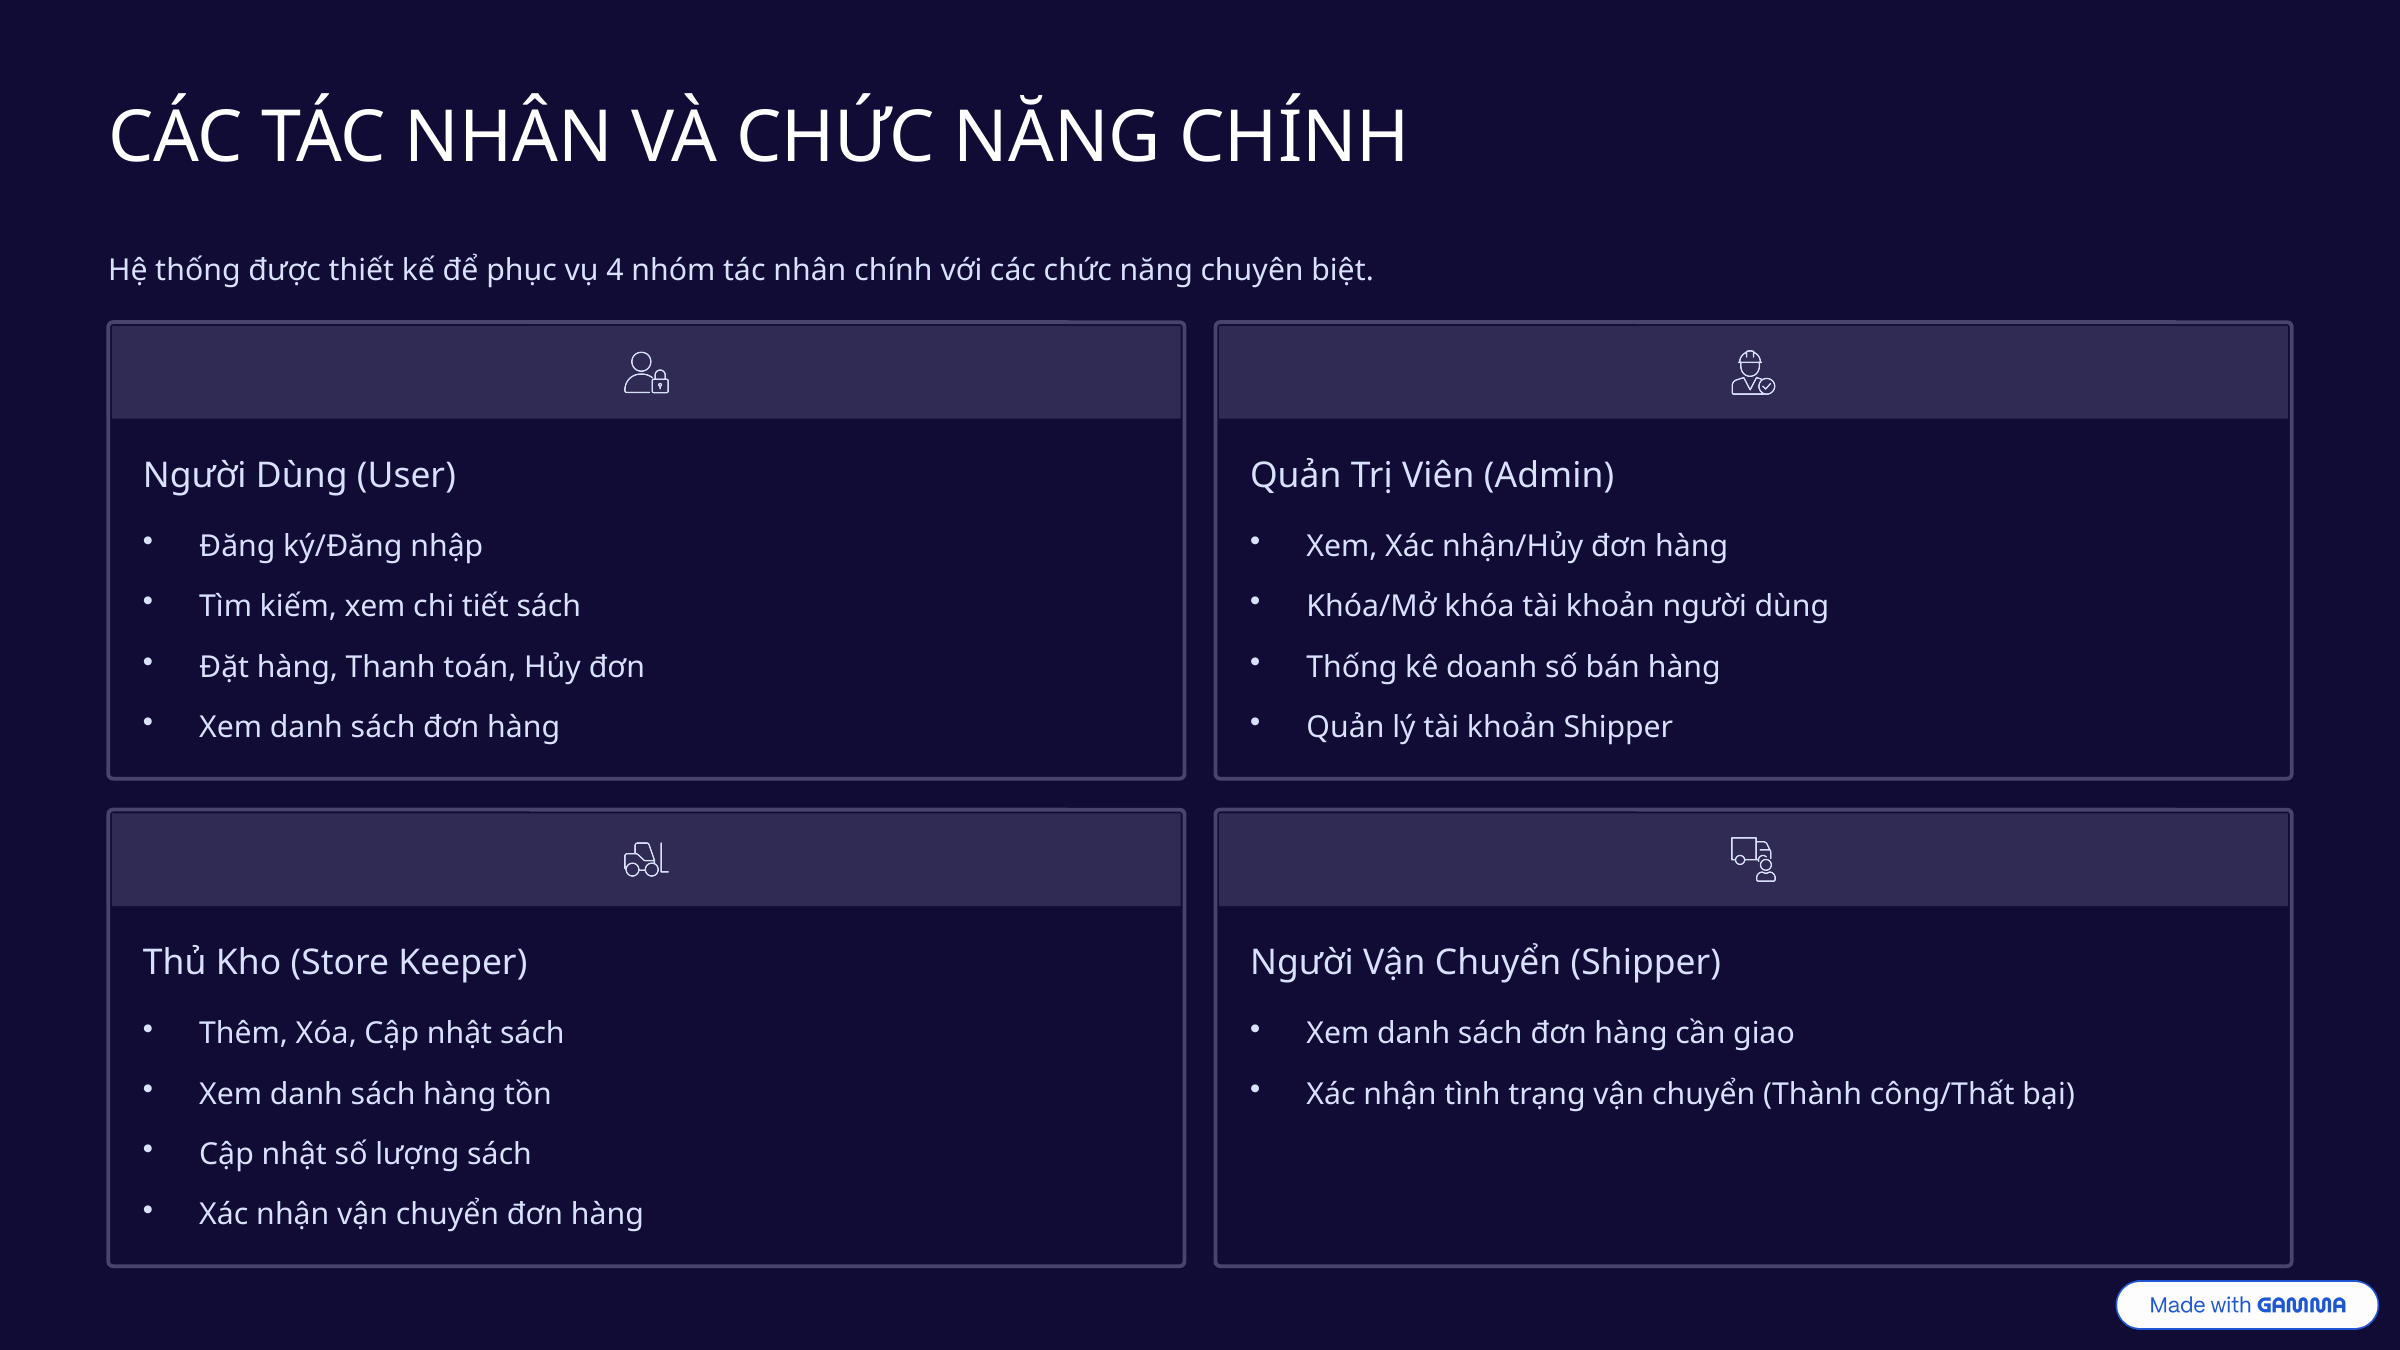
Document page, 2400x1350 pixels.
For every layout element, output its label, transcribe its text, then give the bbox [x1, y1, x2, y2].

text_box [1215, 322, 2292, 779]
text_box [108, 809, 1185, 1267]
text_box Tìm kiếm, xem chi tiết sách [142, 573, 1150, 624]
text_box Xác nhận tình trạng vận chuyển (Thành công/Thất bại) [1250, 1061, 2258, 1111]
text_box Đặt hàng, Thanh toán, Hủy đơn [142, 634, 1150, 684]
text_box Người Dùng (User) [142, 449, 507, 495]
text_box [1215, 809, 2292, 1267]
text_box [111, 325, 1181, 419]
picture [623, 836, 670, 883]
text_box [108, 322, 1185, 779]
picture [1730, 836, 1777, 883]
text_box Xem danh sách đơn hàng [142, 694, 1150, 744]
text_box Xem, Xác nhận/Hủy đơn hàng [1250, 513, 2258, 564]
text_box [1219, 813, 2288, 907]
picture [2106, 1271, 2389, 1339]
text_box Người Vận Chuyển (Shipper) [1250, 937, 1715, 983]
picture [623, 349, 670, 396]
text_box Thêm, Xóa, Cập nhật sách [142, 1001, 1150, 1051]
text_box Thủ Kho (Store Keeper) [142, 937, 518, 983]
picture [1730, 349, 1777, 396]
text_box [111, 813, 1181, 907]
text_box Hệ thống được thiết kế để phục vụ 4 nhóm tác nhân chính với các chức năng chuyên biệt. [108, 237, 2292, 288]
text_box Thống kê doanh số bán hàng [1250, 634, 2258, 684]
text_box CÁC TÁC NHÂN VÀ CHỨC NĂNG CHÍNH [108, 84, 1341, 176]
text_box [1219, 325, 2288, 419]
text_box Khóa/Mở khóa tài khoản người dùng [1250, 573, 2258, 624]
text_box Xem danh sách đơn hàng cần giao [1250, 1001, 2258, 1051]
text_box Xem danh sách hàng tồn [142, 1061, 1150, 1111]
text_box Xác nhận vận chuyển đơn hàng [142, 1181, 1150, 1232]
text_box Quản lý tài khoản Shipper [1250, 694, 2258, 744]
text_box Cập nhật số lượng sách [142, 1121, 1150, 1172]
text_box Đăng ký/Đăng nhập [142, 513, 1150, 564]
text_box Quản Trị Viên (Admin) [1250, 449, 1614, 495]
